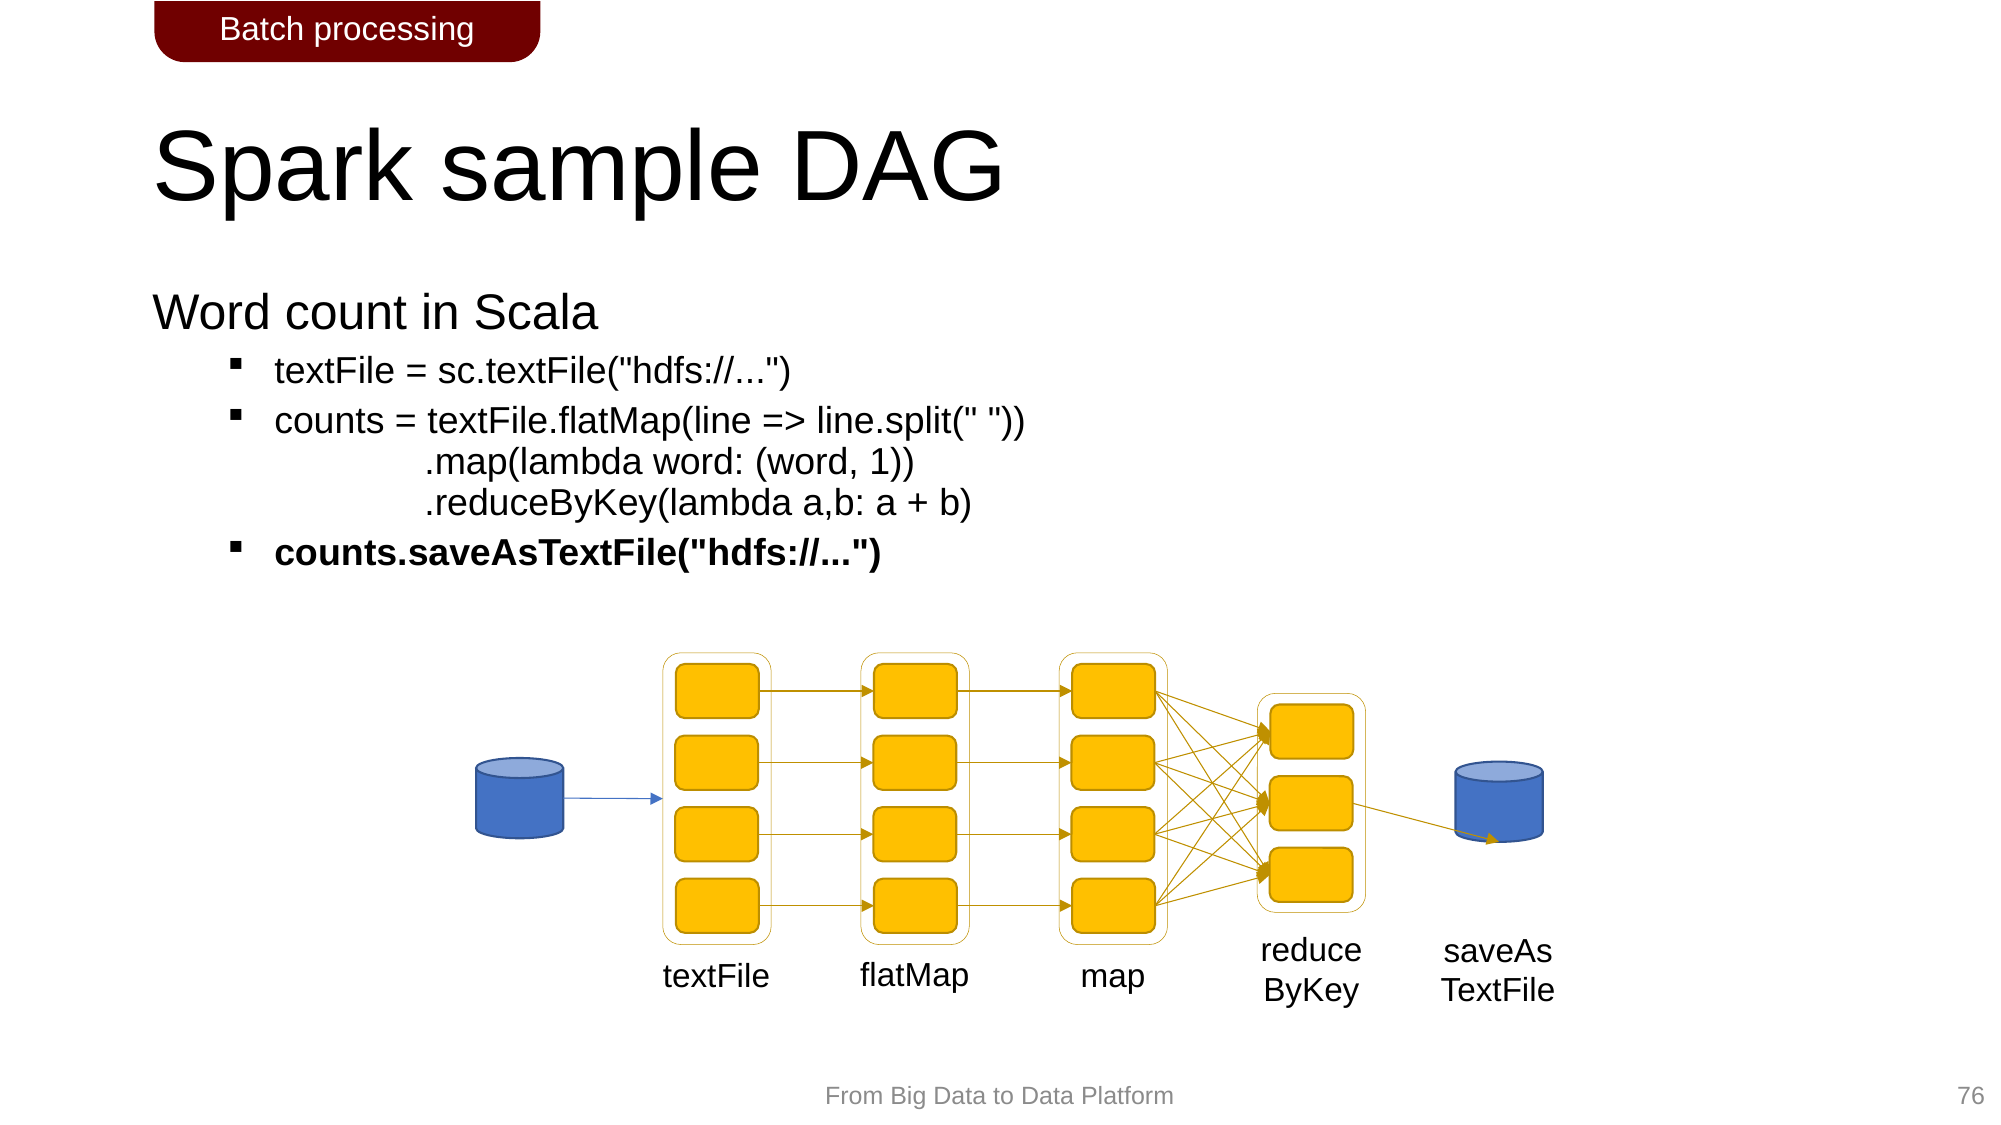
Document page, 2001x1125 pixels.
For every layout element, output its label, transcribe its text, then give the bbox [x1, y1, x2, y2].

text_box [674, 662, 760, 720]
text_box [661, 651, 773, 946]
text_box [859, 763, 971, 834]
text_box [859, 835, 971, 905]
slide_number 76 [1550, 1065, 2000, 1125]
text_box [1155, 690, 1270, 875]
text_box [872, 734, 958, 791]
text_box map [1065, 946, 1161, 1001]
title Spark sample DAG [137, 59, 1863, 278]
text_box [1454, 760, 1544, 843]
text_box [1070, 806, 1154, 863]
text_box [1058, 763, 1154, 834]
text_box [1155, 875, 1270, 906]
text_box [1071, 877, 1157, 934]
text_box textFile [648, 946, 786, 1001]
text_box [1271, 692, 1367, 801]
list Word count in Scala textFile = sc.textFile("hdfs://...") counts = textFile.flatMap(line => line.split(" ")) .map(lambda word: (word, 1)) .reduceByKey(lambda a,b: a + b) counts.saveAsTextFile("hdfs://...") [137, 278, 1863, 993]
text_box [1058, 906, 1169, 946]
text_box flatMap [845, 945, 985, 1000]
text_box [1058, 692, 1155, 762]
text_box [1058, 835, 1155, 905]
text_box [859, 692, 971, 762]
text_box [859, 651, 971, 690]
text_box [1260, 805, 1367, 914]
text_box [1271, 703, 1355, 760]
text_box [872, 662, 958, 720]
text_box [872, 806, 958, 863]
text_box [674, 877, 760, 934]
text_box [1058, 651, 1169, 690]
text_box [1071, 662, 1157, 720]
text_box [859, 906, 971, 945]
text_box [872, 877, 958, 934]
text_box [674, 734, 760, 791]
text_box Batch processing [154, 1, 541, 63]
text_box [1271, 775, 1354, 832]
text_box [1271, 846, 1354, 903]
text_box [474, 756, 565, 840]
text_box saveAs TextFile [1425, 921, 1571, 1016]
text_box [674, 806, 760, 863]
text_box [1070, 734, 1154, 791]
text_box reduce ByKey [1245, 920, 1378, 1016]
